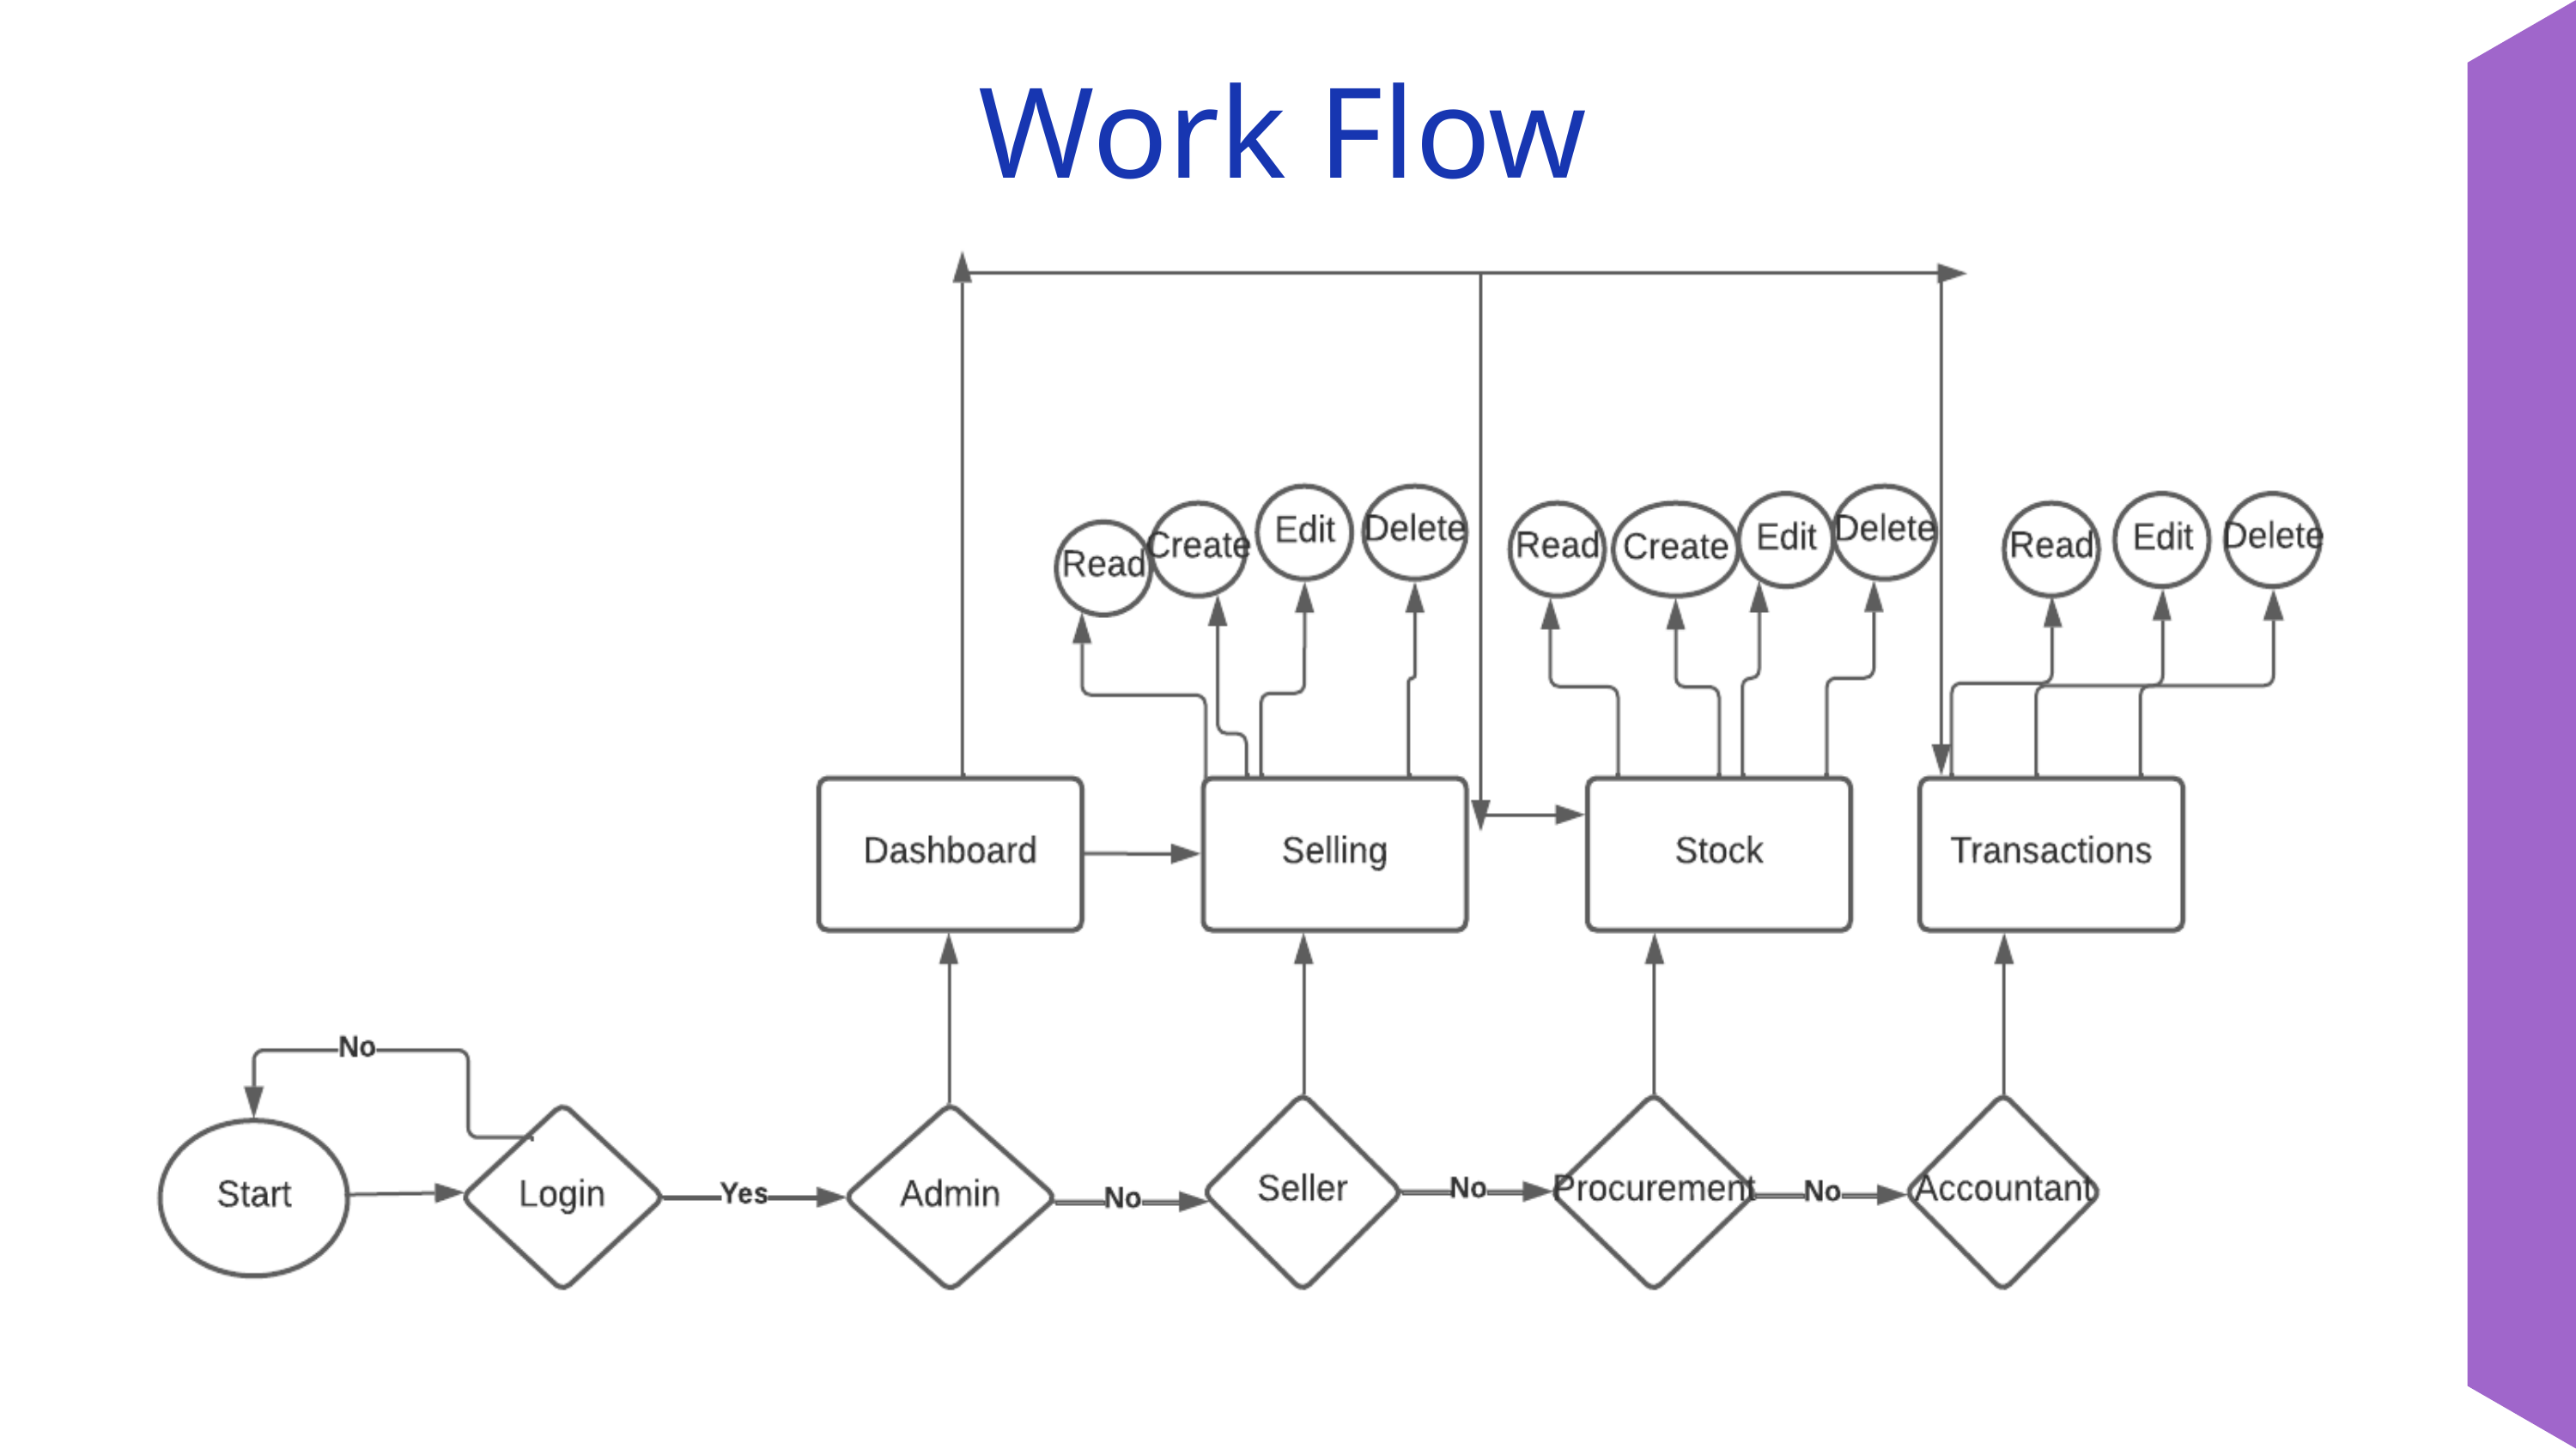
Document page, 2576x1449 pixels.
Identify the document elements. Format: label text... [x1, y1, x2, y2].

title Work Flow [976, 27, 1589, 187]
picture [96, 189, 2386, 1358]
text_box [2467, 0, 2576, 1449]
